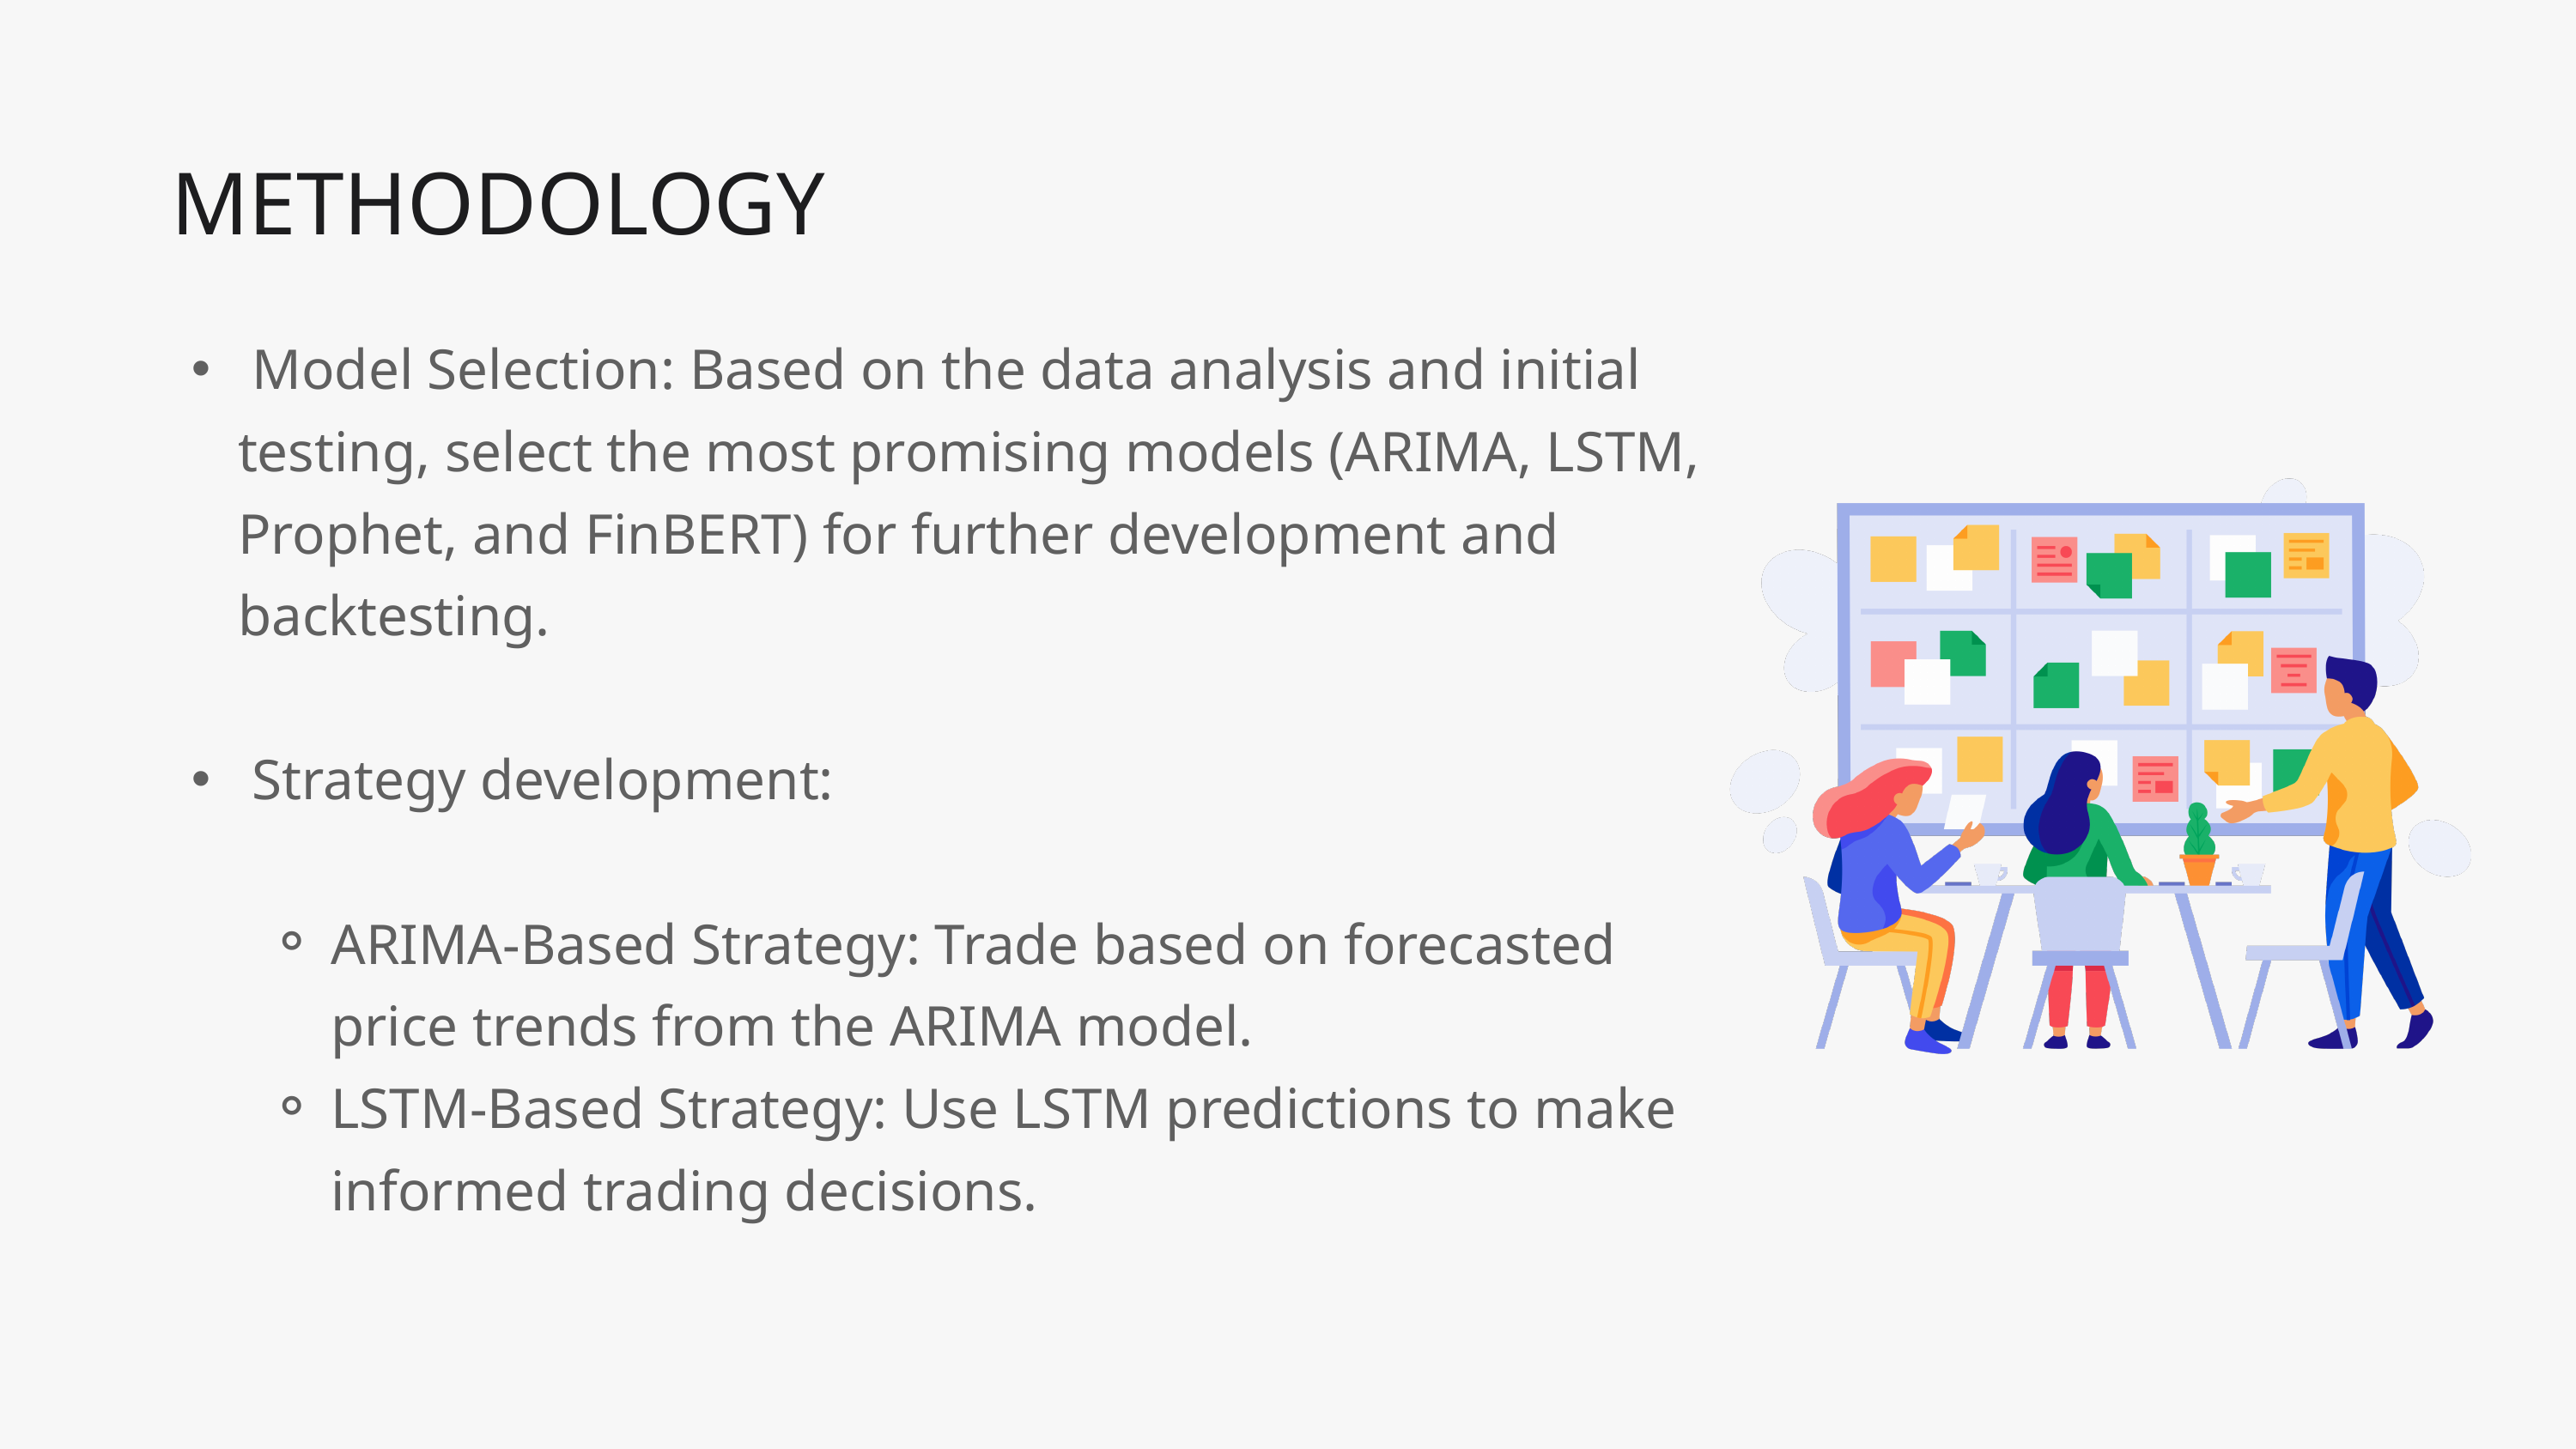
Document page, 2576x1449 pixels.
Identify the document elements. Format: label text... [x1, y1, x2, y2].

text_box METHODOLOGY [171, 131, 936, 252]
text_box [1750, 475, 2471, 1055]
text_box Model Selection: Based on the data analysis and initial testing, select the most promising models (ARIMA, LSTM, Prophet, and FinBERT) for further development and backtesting. Strategy development: ARIMA-Based Strategy: Trade based on forecasted price trends from the ARIMA model. LSTM-Based Strategy: Use LSTM predictions to make informed trading decisions. [144, 318, 1750, 1449]
